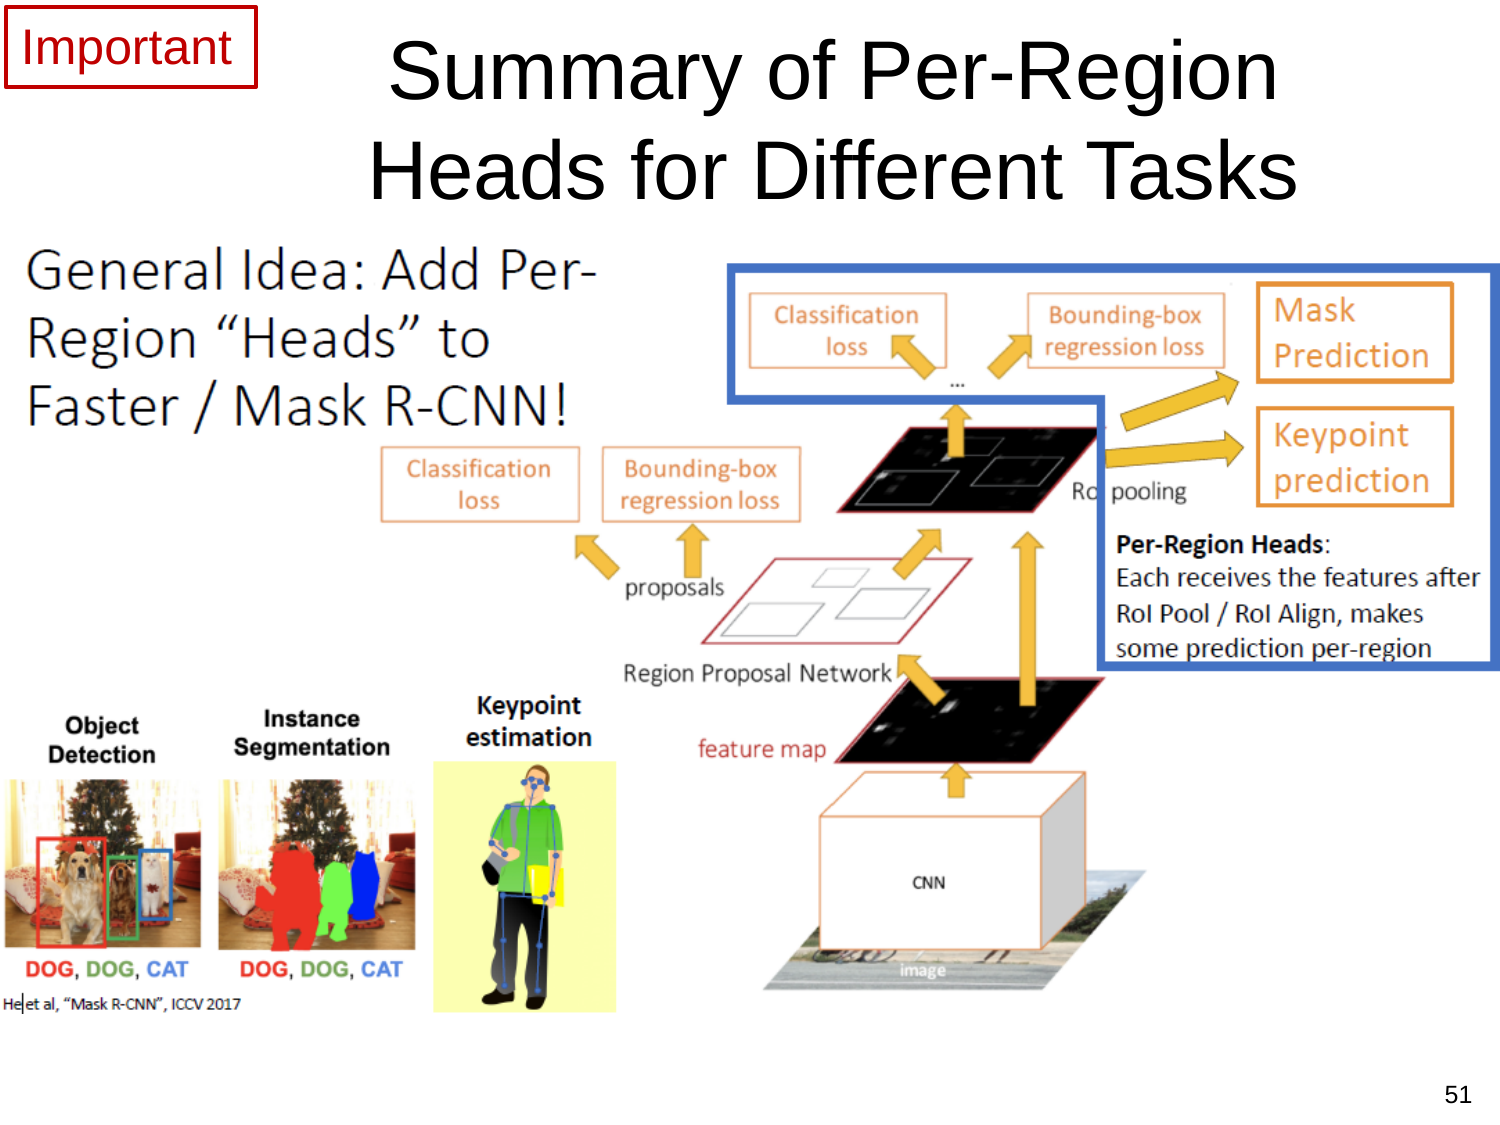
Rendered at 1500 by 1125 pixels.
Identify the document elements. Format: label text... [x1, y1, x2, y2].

text_box Important [5, 7, 256, 88]
picture [0, 244, 1500, 1014]
slide_number 51 [1137, 1070, 1488, 1112]
title Summary of Per-Region Heads for Different Tasks [241, 44, 1426, 188]
